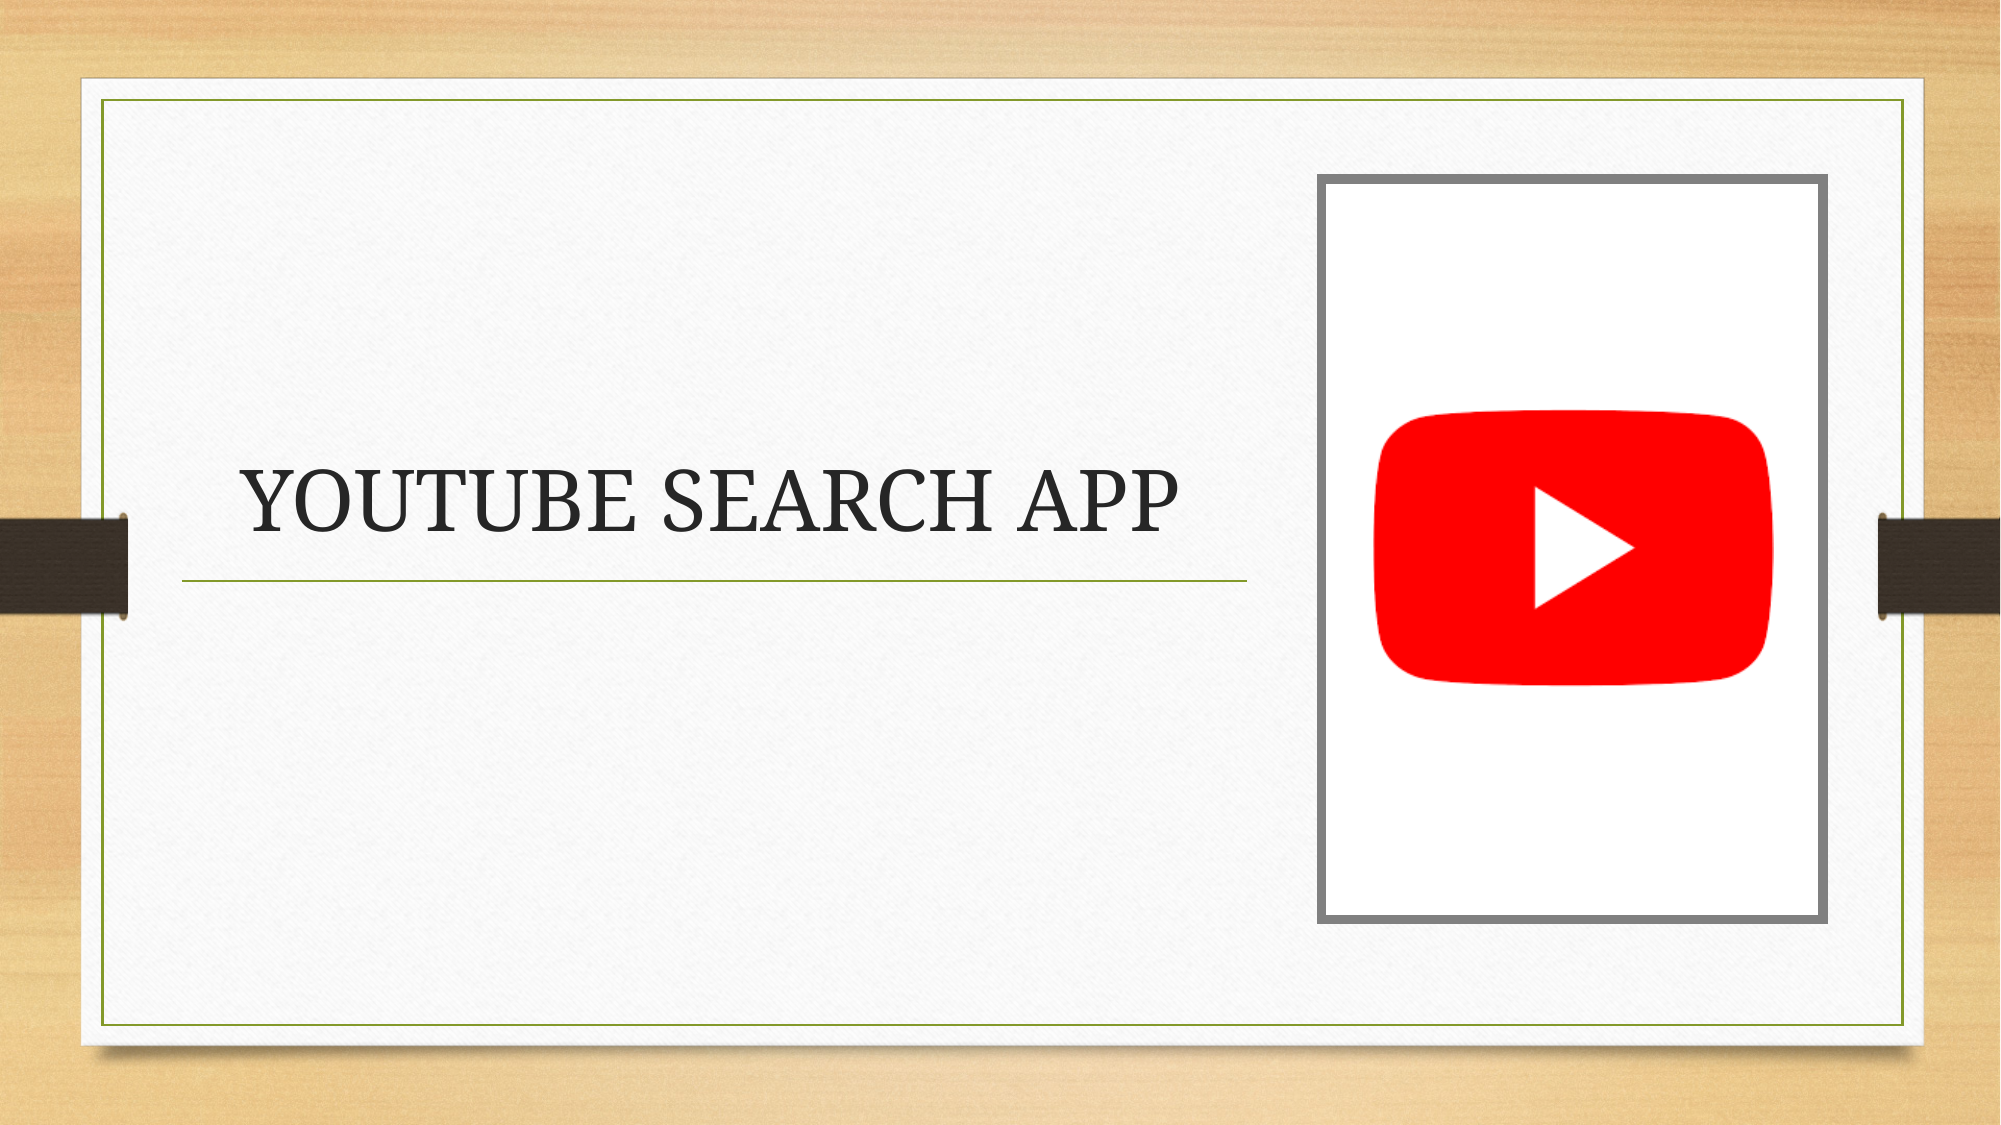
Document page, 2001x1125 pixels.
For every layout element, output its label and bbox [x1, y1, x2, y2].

picture [1373, 408, 1774, 687]
text_box [0, 0, 2000, 1125]
